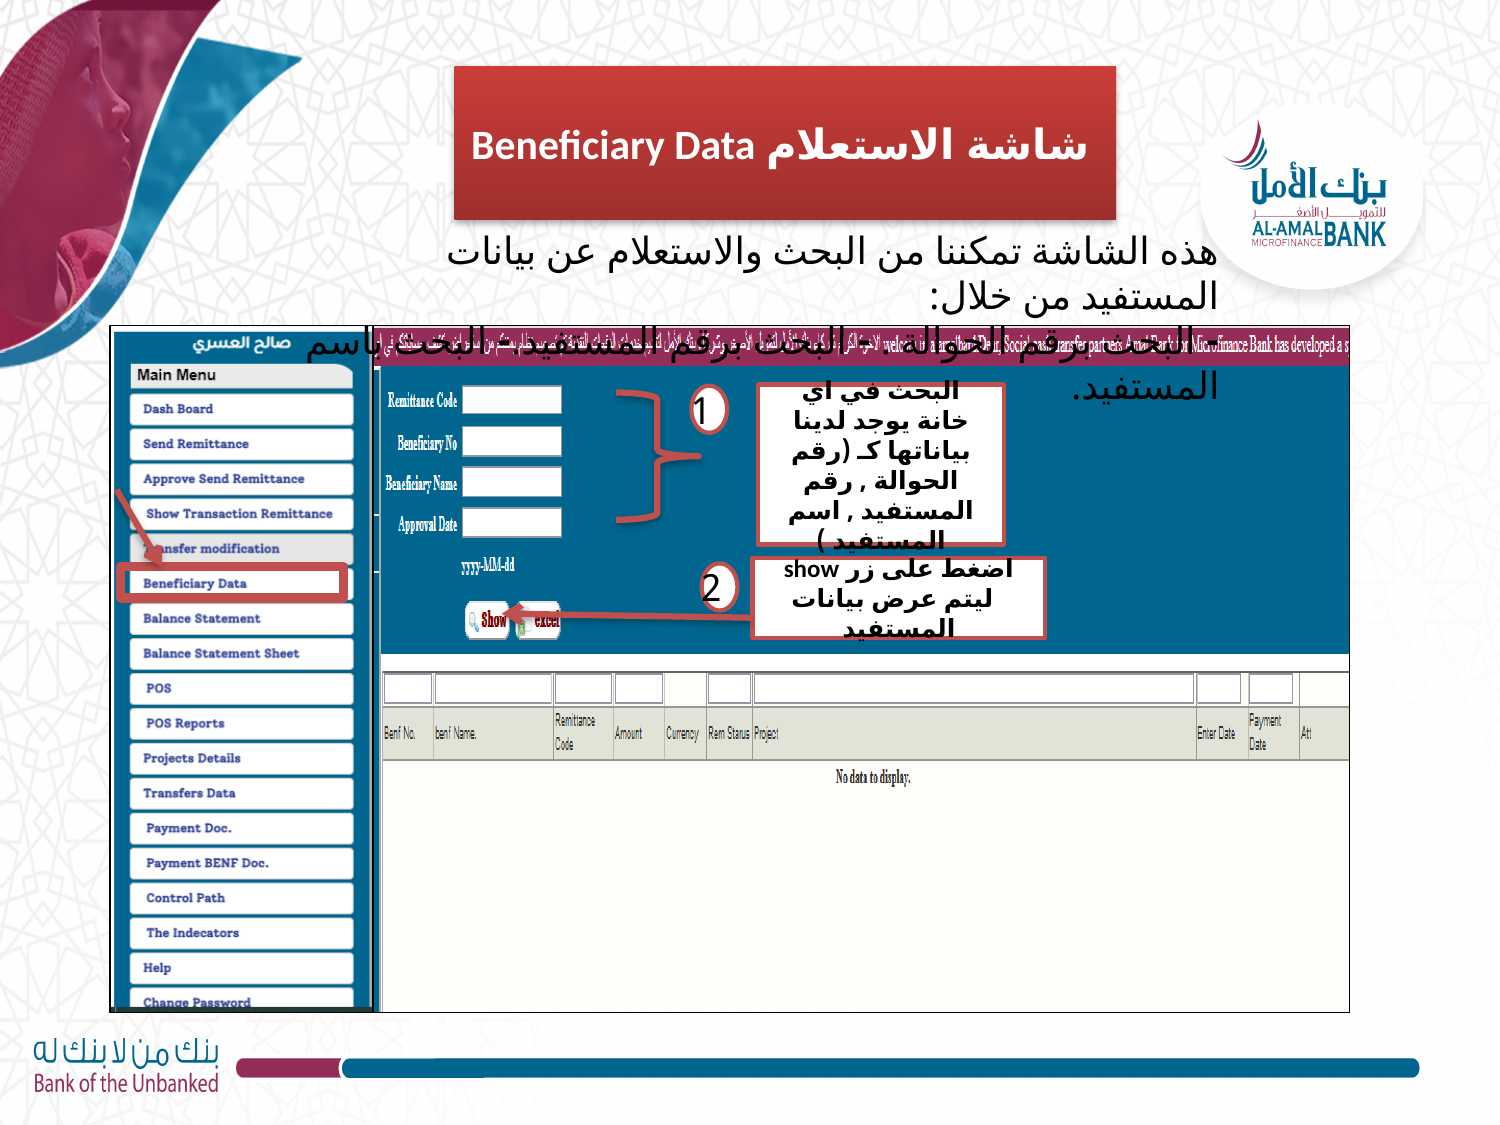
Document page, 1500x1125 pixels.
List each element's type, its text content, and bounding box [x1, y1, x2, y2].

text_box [501, 613, 753, 618]
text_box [116, 489, 163, 567]
text_box هذه الشاشة تمكننا من البحث والاستعلام عن بيانات المستفيد من خلال: - البحث برقم الحوالة . - البحث برقم المستفيد.- البحث باسم المستفيد. [289, 219, 1235, 324]
picture [0, 0, 1500, 1125]
text_box شاشة الاستعلام Beneficiary Data [454, 66, 1117, 219]
